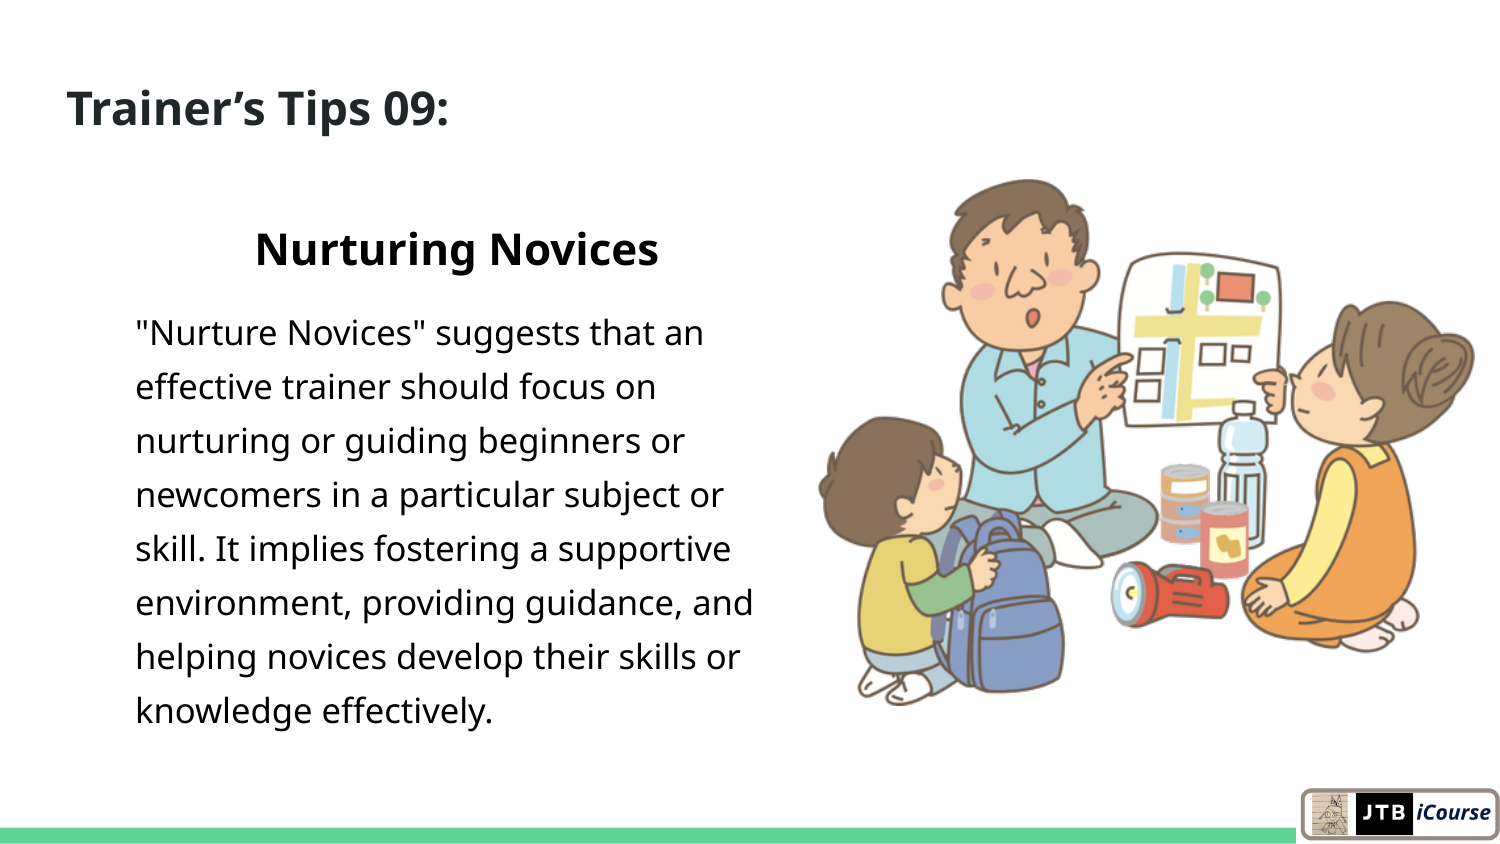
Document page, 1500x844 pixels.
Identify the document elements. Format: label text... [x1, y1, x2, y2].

title Trainer’s Tips 09: [51, 60, 1449, 155]
list Nurturing Novices "Nurture Novices" suggests that an effective trainer should focus on nurturing or guiding beginners or newcomers in a particular subject or skill. It implies fostering a supportive environment, providing guidance, and helping novices develop their skills or knowledge effectively. [120, 194, 794, 755]
picture [818, 179, 1476, 707]
picture [1296, 782, 1500, 844]
